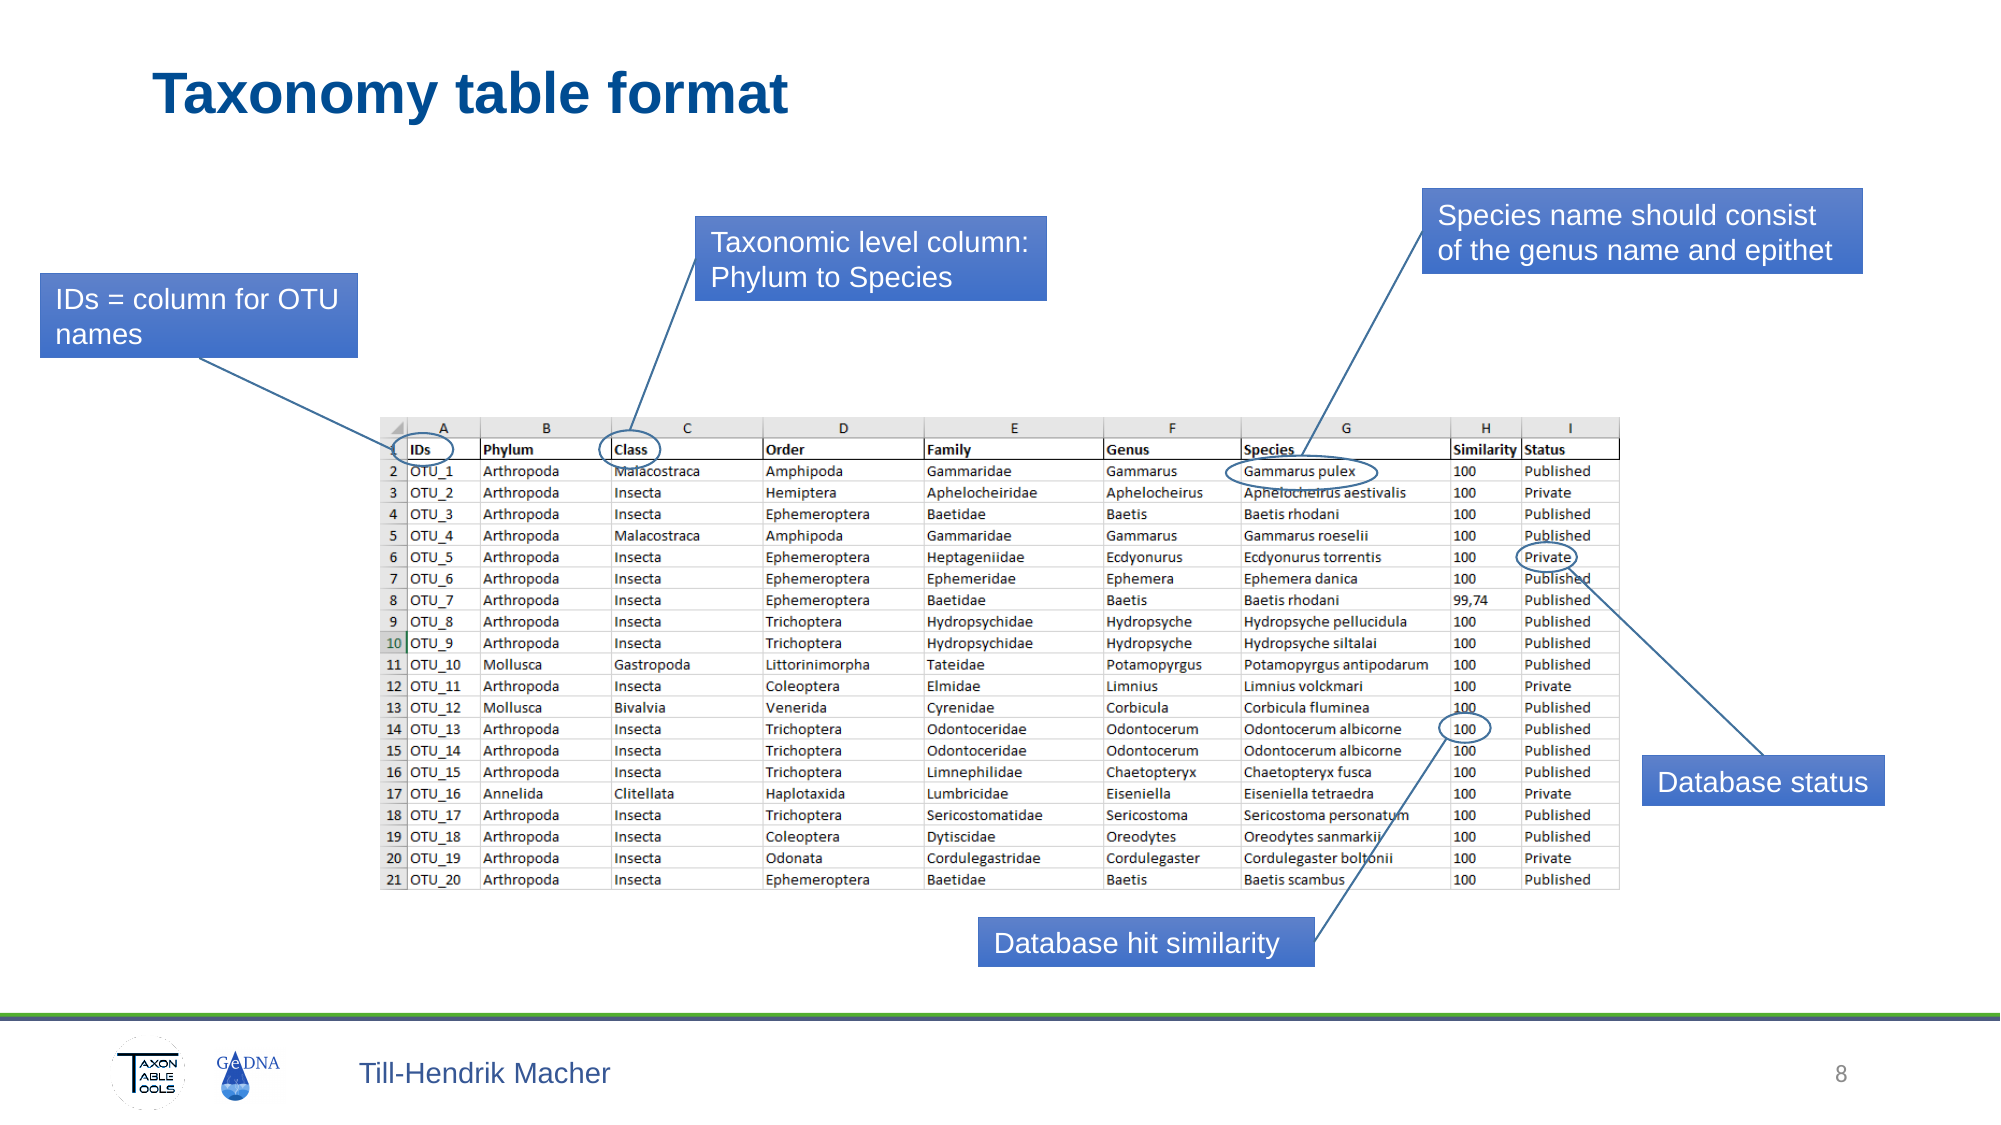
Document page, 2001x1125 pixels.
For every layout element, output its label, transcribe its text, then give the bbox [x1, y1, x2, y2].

text_box Species name should consist of the genus name and epithet [1422, 188, 1863, 274]
text_box Database status [1642, 755, 1885, 806]
text_box Taxonomy table format [137, 0, 1863, 189]
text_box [1568, 567, 1764, 756]
text_box 8 [1412, 1042, 1863, 1103]
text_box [629, 259, 696, 431]
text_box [1314, 738, 1447, 943]
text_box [199, 359, 392, 450]
text_box Database hit similarity [978, 917, 1315, 967]
text_box IDs = column for OTU names [40, 273, 358, 358]
text_box Taxonomic level column: Phylum to Species [695, 216, 1047, 301]
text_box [110, 1035, 635, 1110]
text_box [1301, 231, 1423, 456]
picture [380, 417, 1620, 890]
